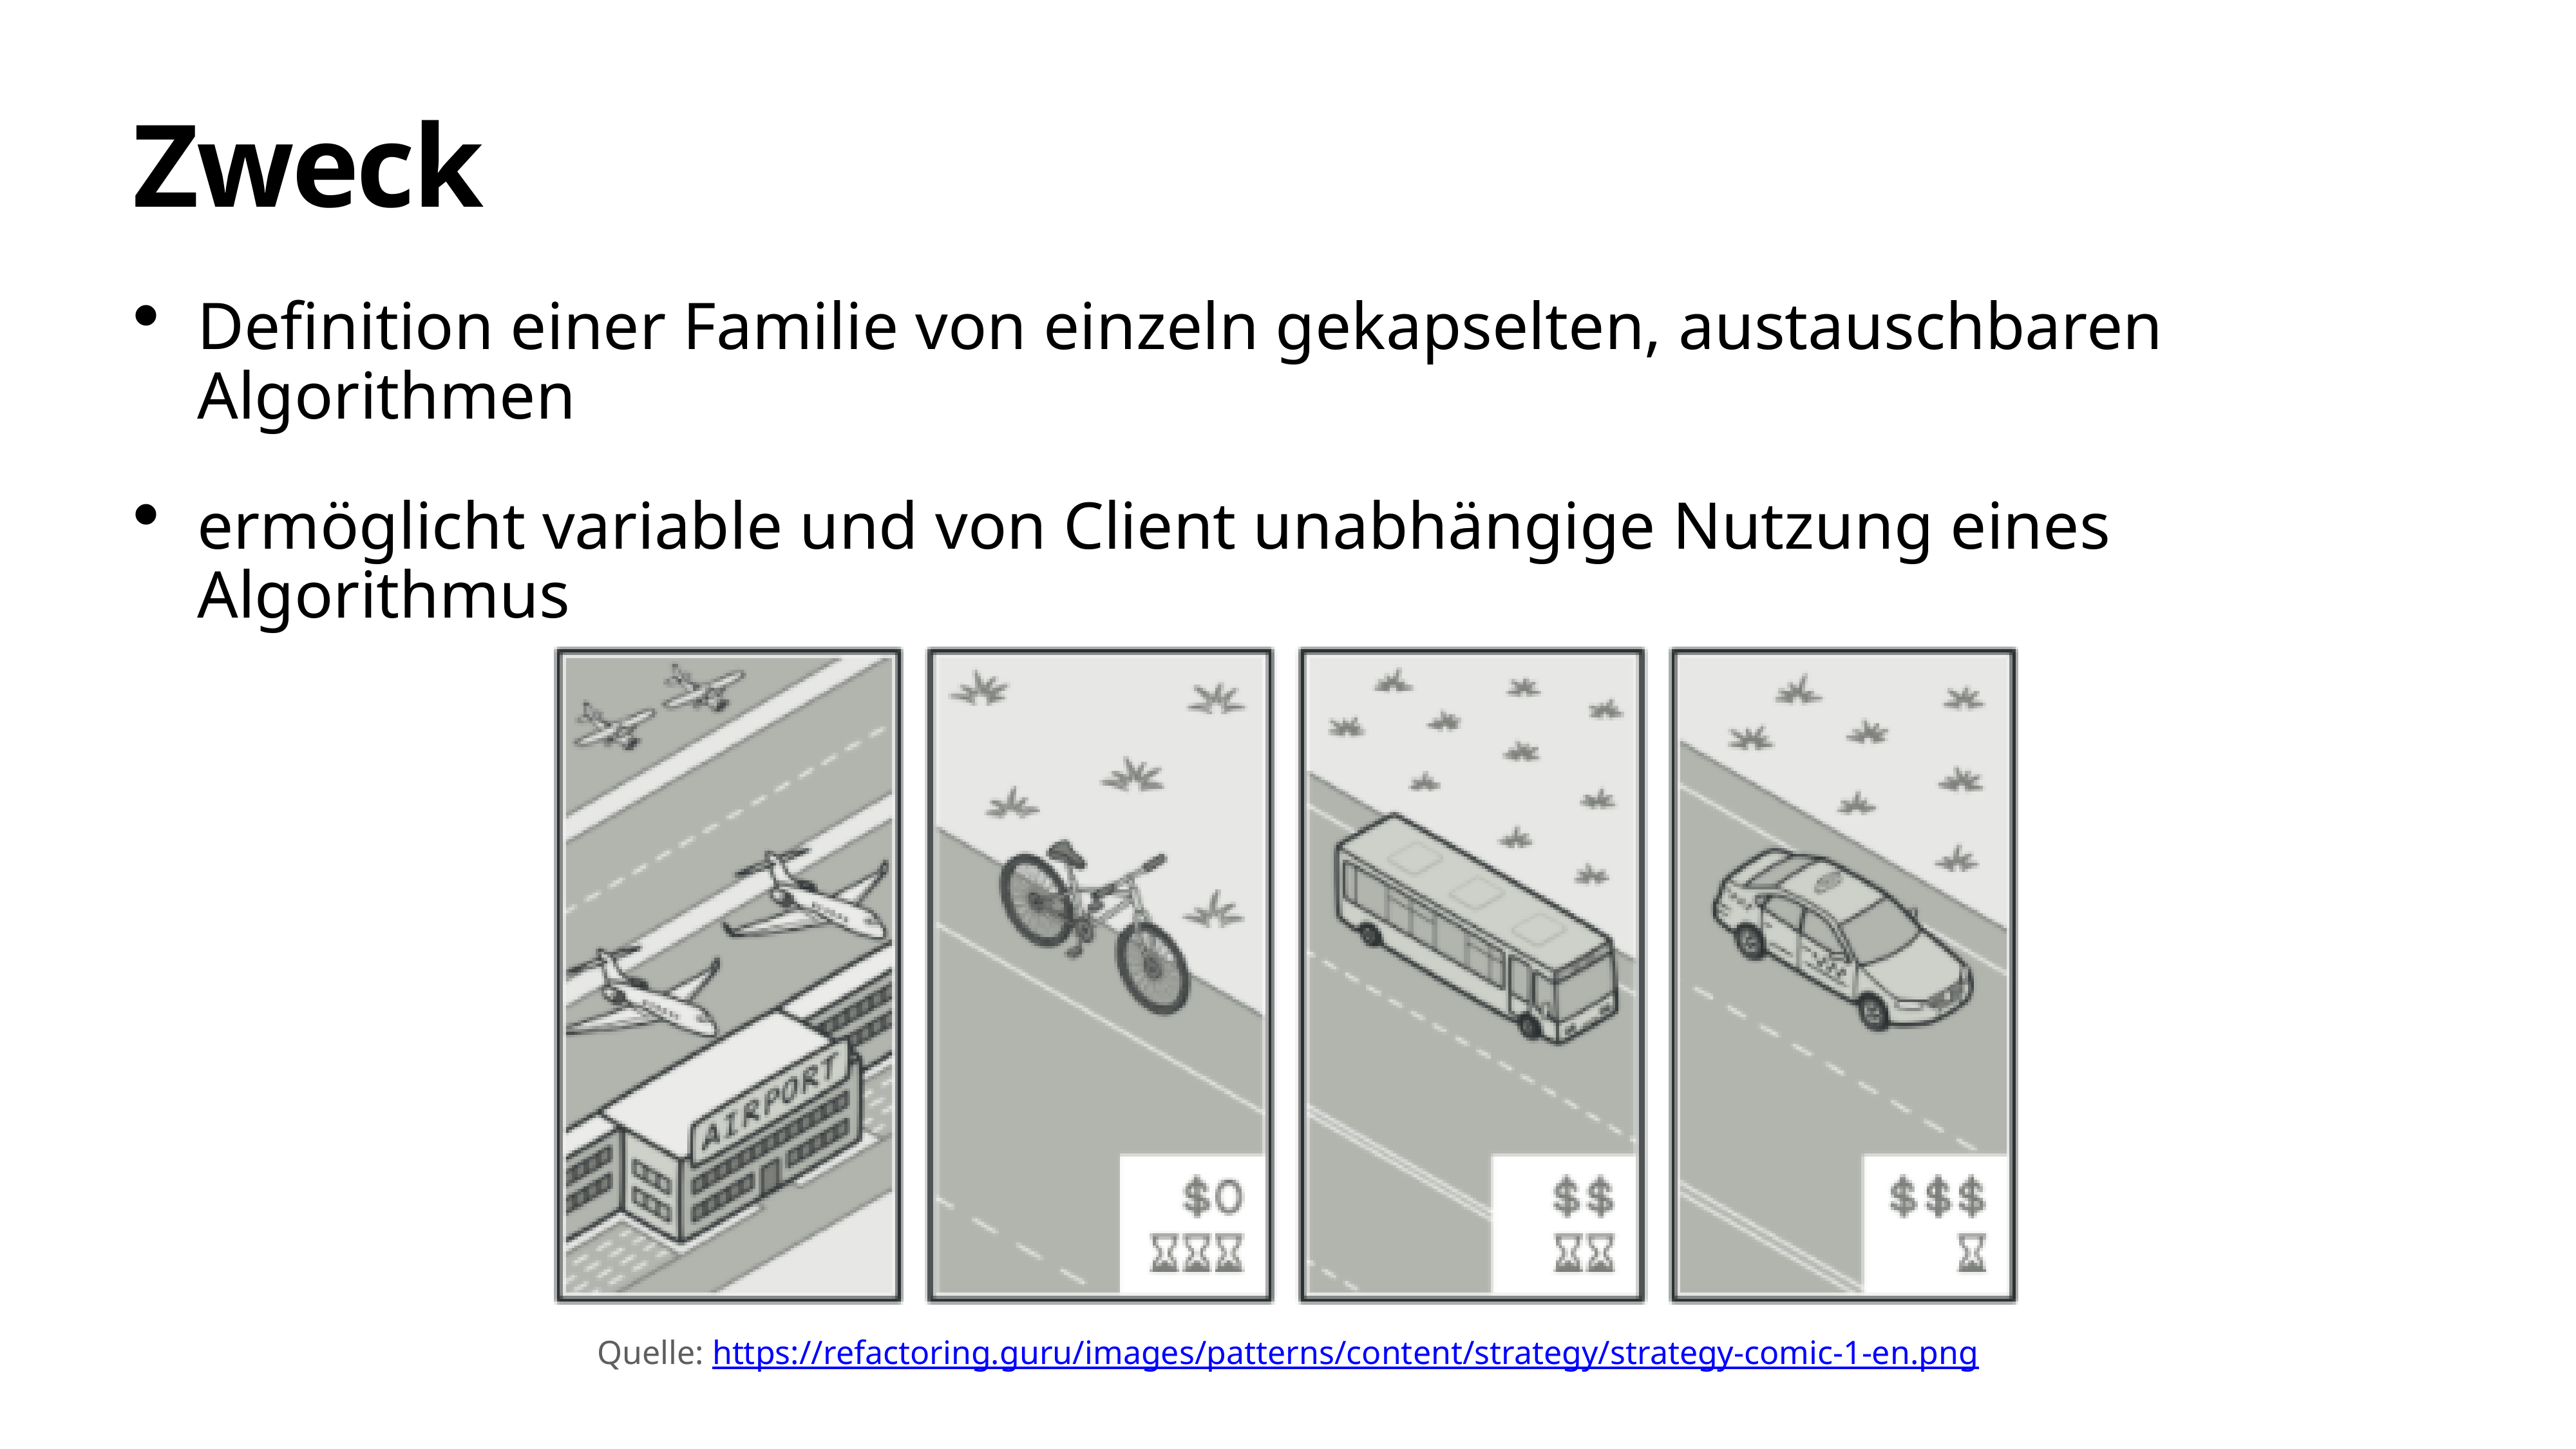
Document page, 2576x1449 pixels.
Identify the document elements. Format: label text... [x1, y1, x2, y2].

text_box Quelle: https://refactoring.guru/images/patterns/content/strategy/strategy-comic-1-en.png [591, 1327, 1985, 1381]
title Zweck [127, 113, 2449, 266]
list Definition einer Familie von einzeln gekapselten, austauschbaren Algorithmen ermöglicht variable und von Client unabhängige Nutzung eines Algorithmus [127, 288, 2449, 1161]
picture [536, 632, 2040, 1323]
